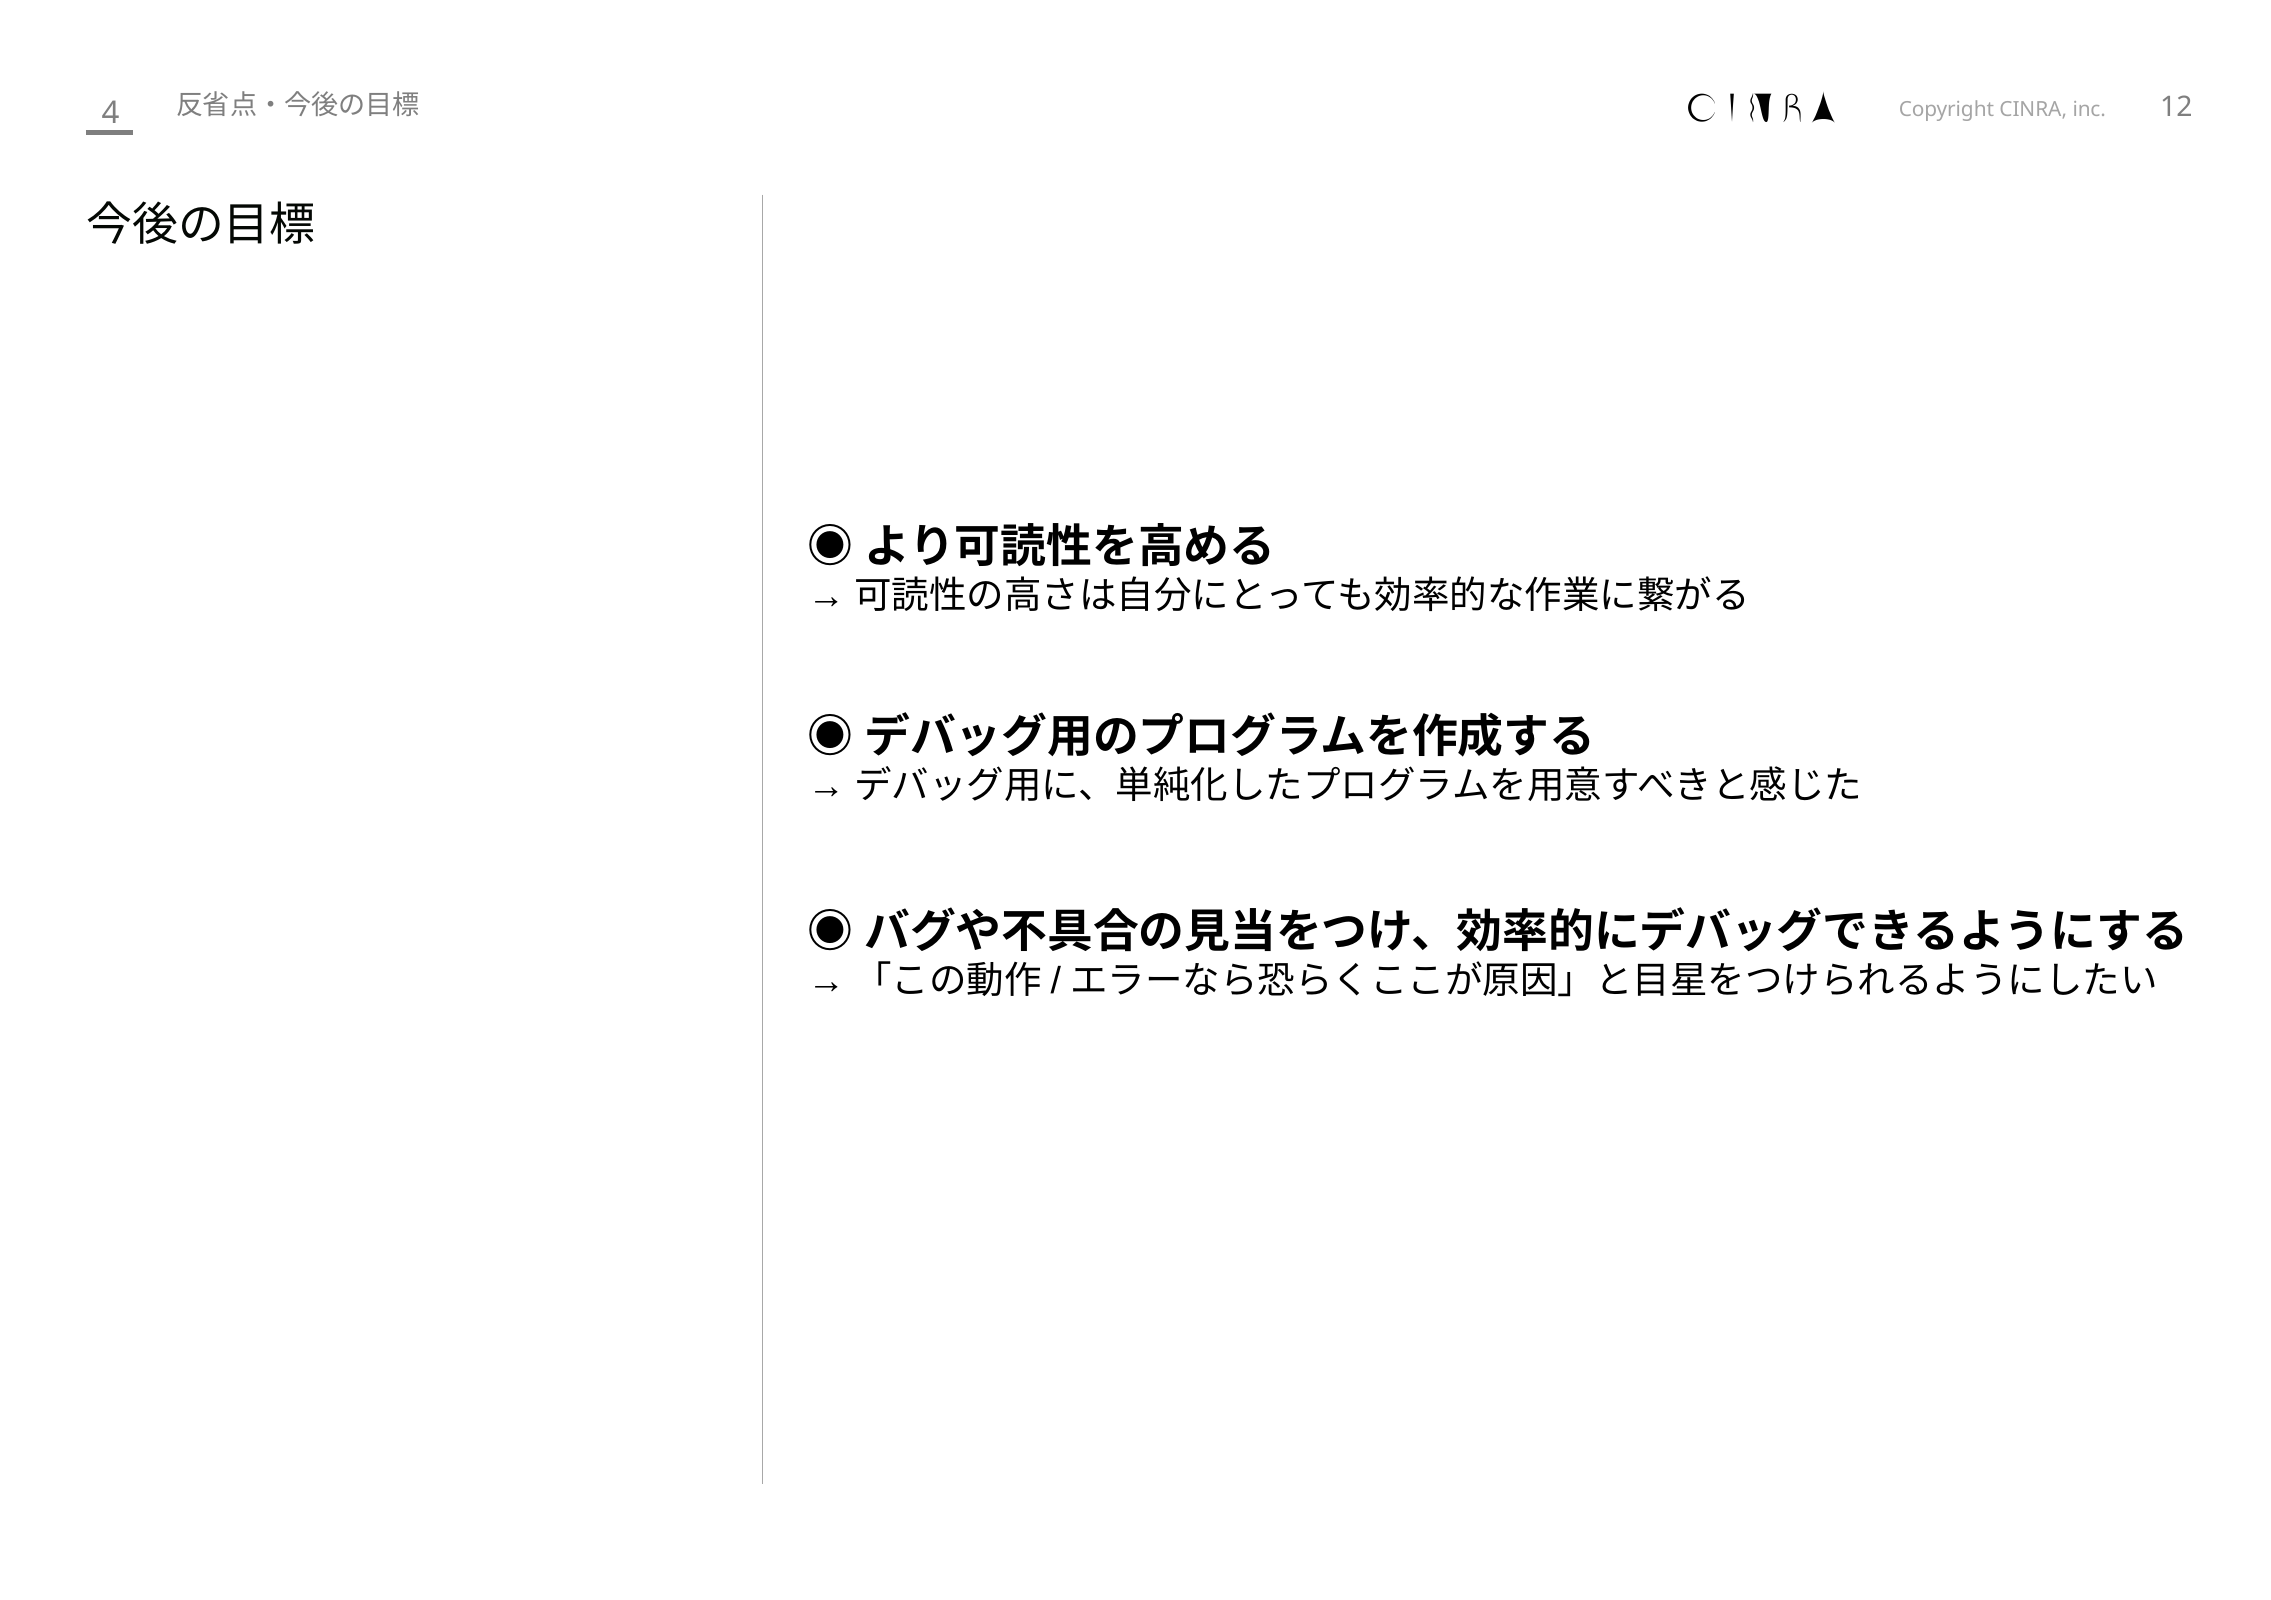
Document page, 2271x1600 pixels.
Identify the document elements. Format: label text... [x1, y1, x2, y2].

list 反省点・今後の目標 [168, 85, 1354, 149]
text_box ◉より可読性を高める →可読性の高さは自分にとっても効率的な作業に繋がる ◉デバッグ用のプログラムを作成する →デバッグ用に、単純化したプログラムを用意すべきと感じた ◉バグや不具合の見当をつけ、効率的にデバッグできるようにする →「この動作/エラーなら恐らくここが原因」と目星をつけられるようにしたい [807, 463, 2226, 1145]
slide_number 12 [2121, 83, 2232, 132]
list 4 [57, 84, 165, 148]
picture [1688, 91, 1835, 123]
text_box 今後の目標 [79, 194, 762, 250]
